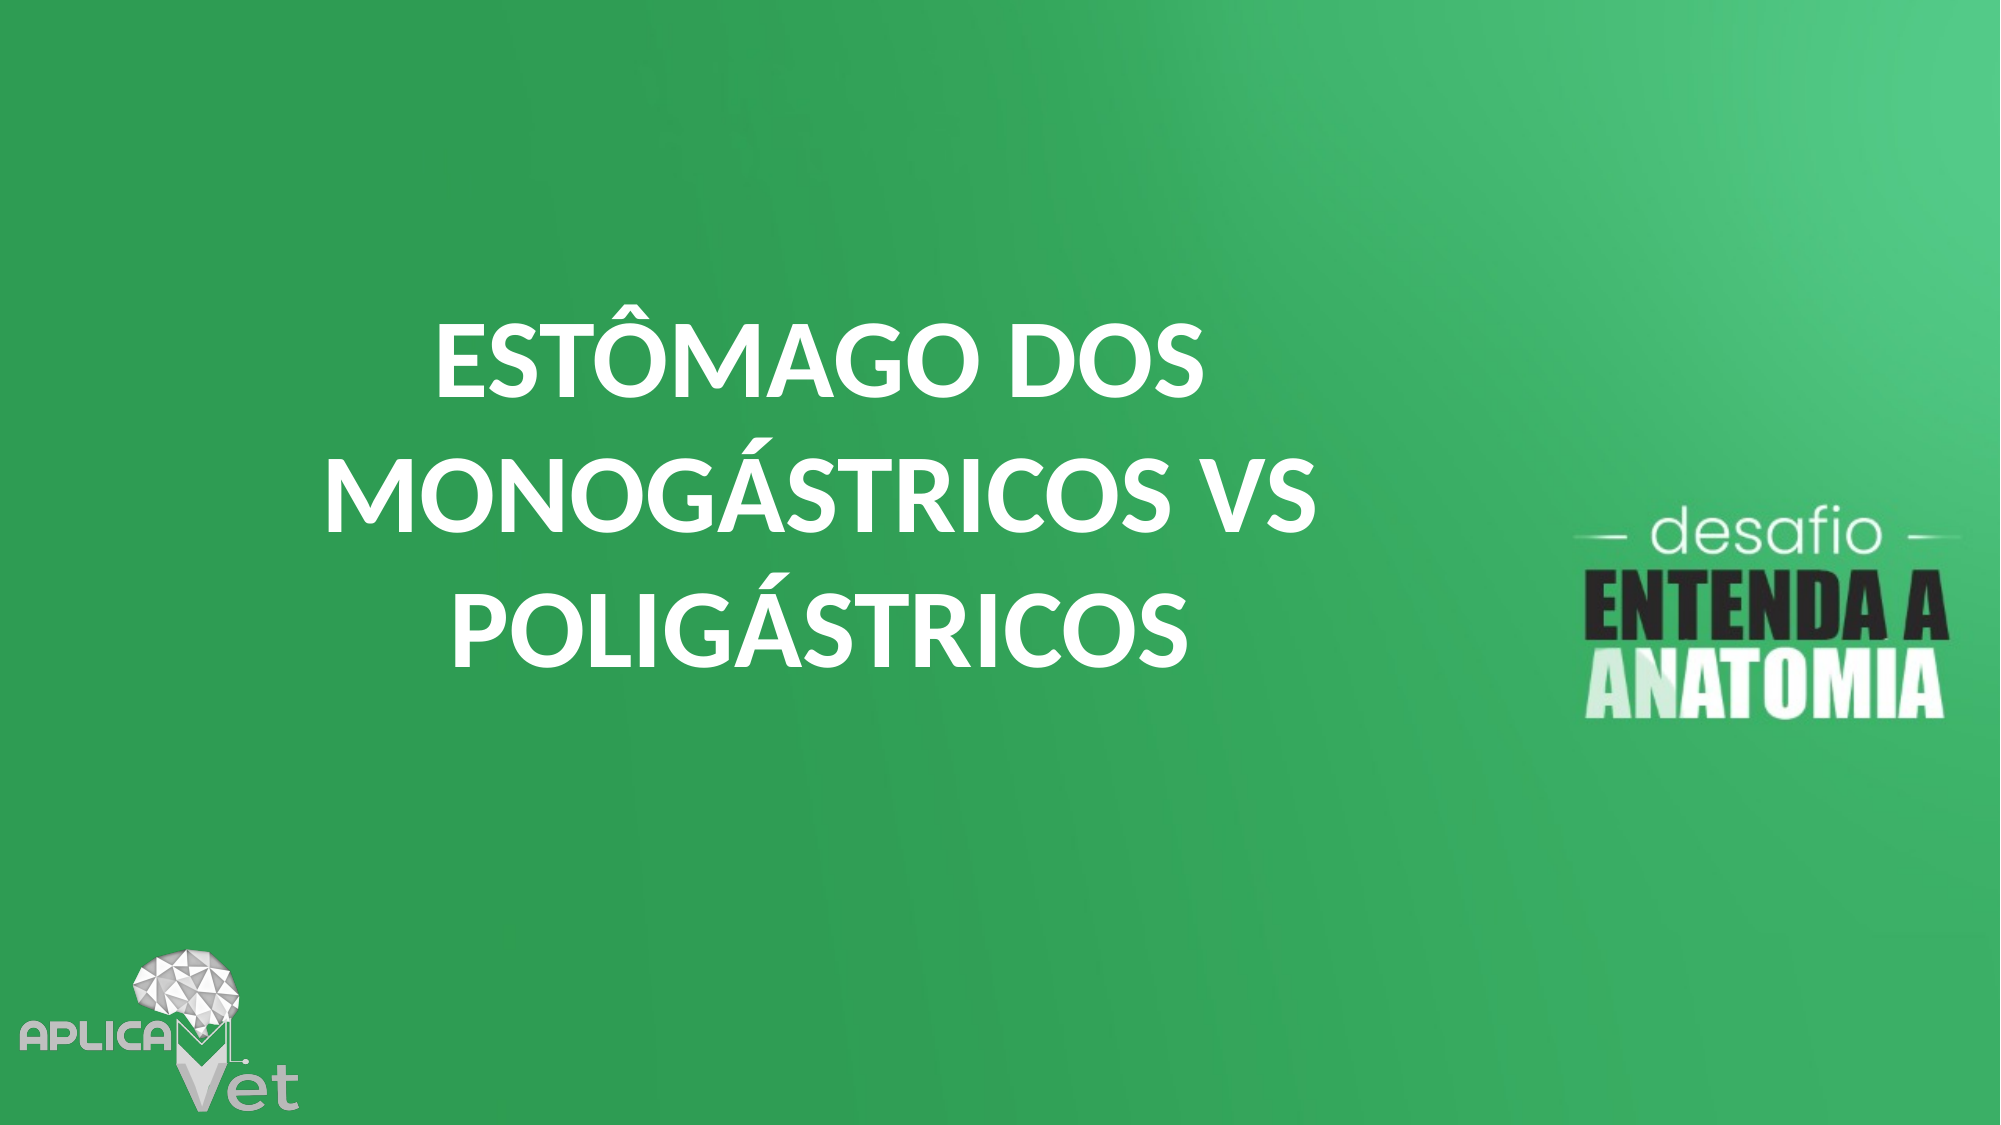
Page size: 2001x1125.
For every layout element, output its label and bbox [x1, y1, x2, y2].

list [73, 0, 2000, 1125]
picture [0, 0, 316, 1125]
